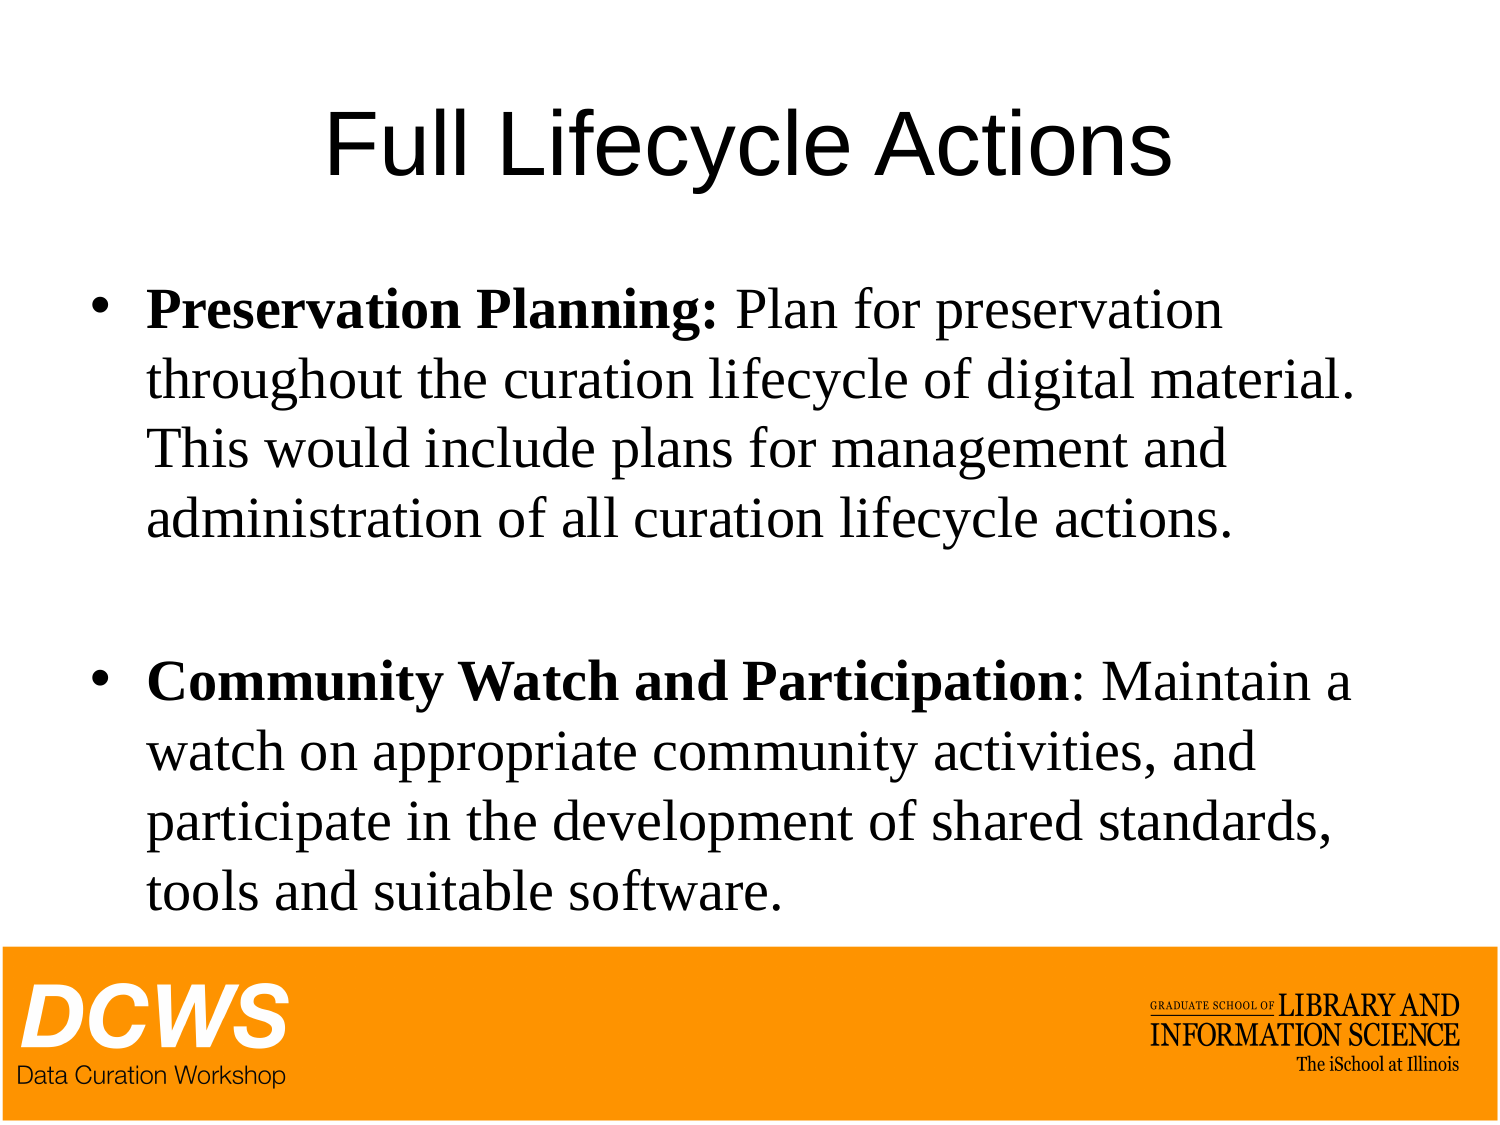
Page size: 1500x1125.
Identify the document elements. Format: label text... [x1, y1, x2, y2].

picture [0, 944, 1500, 1123]
list Preservation Planning: Plan for preservation throughout the curation lifecycle of digital material. This would include plans for management and administration of all curation lifecycle actions. Community Watch and Participation: Maintain a watch on appropriate community activities, and participate in the development of shared standards, tools and suitable software. [75, 262, 1425, 1005]
title Full Lifecycle Actions [75, 45, 1425, 233]
